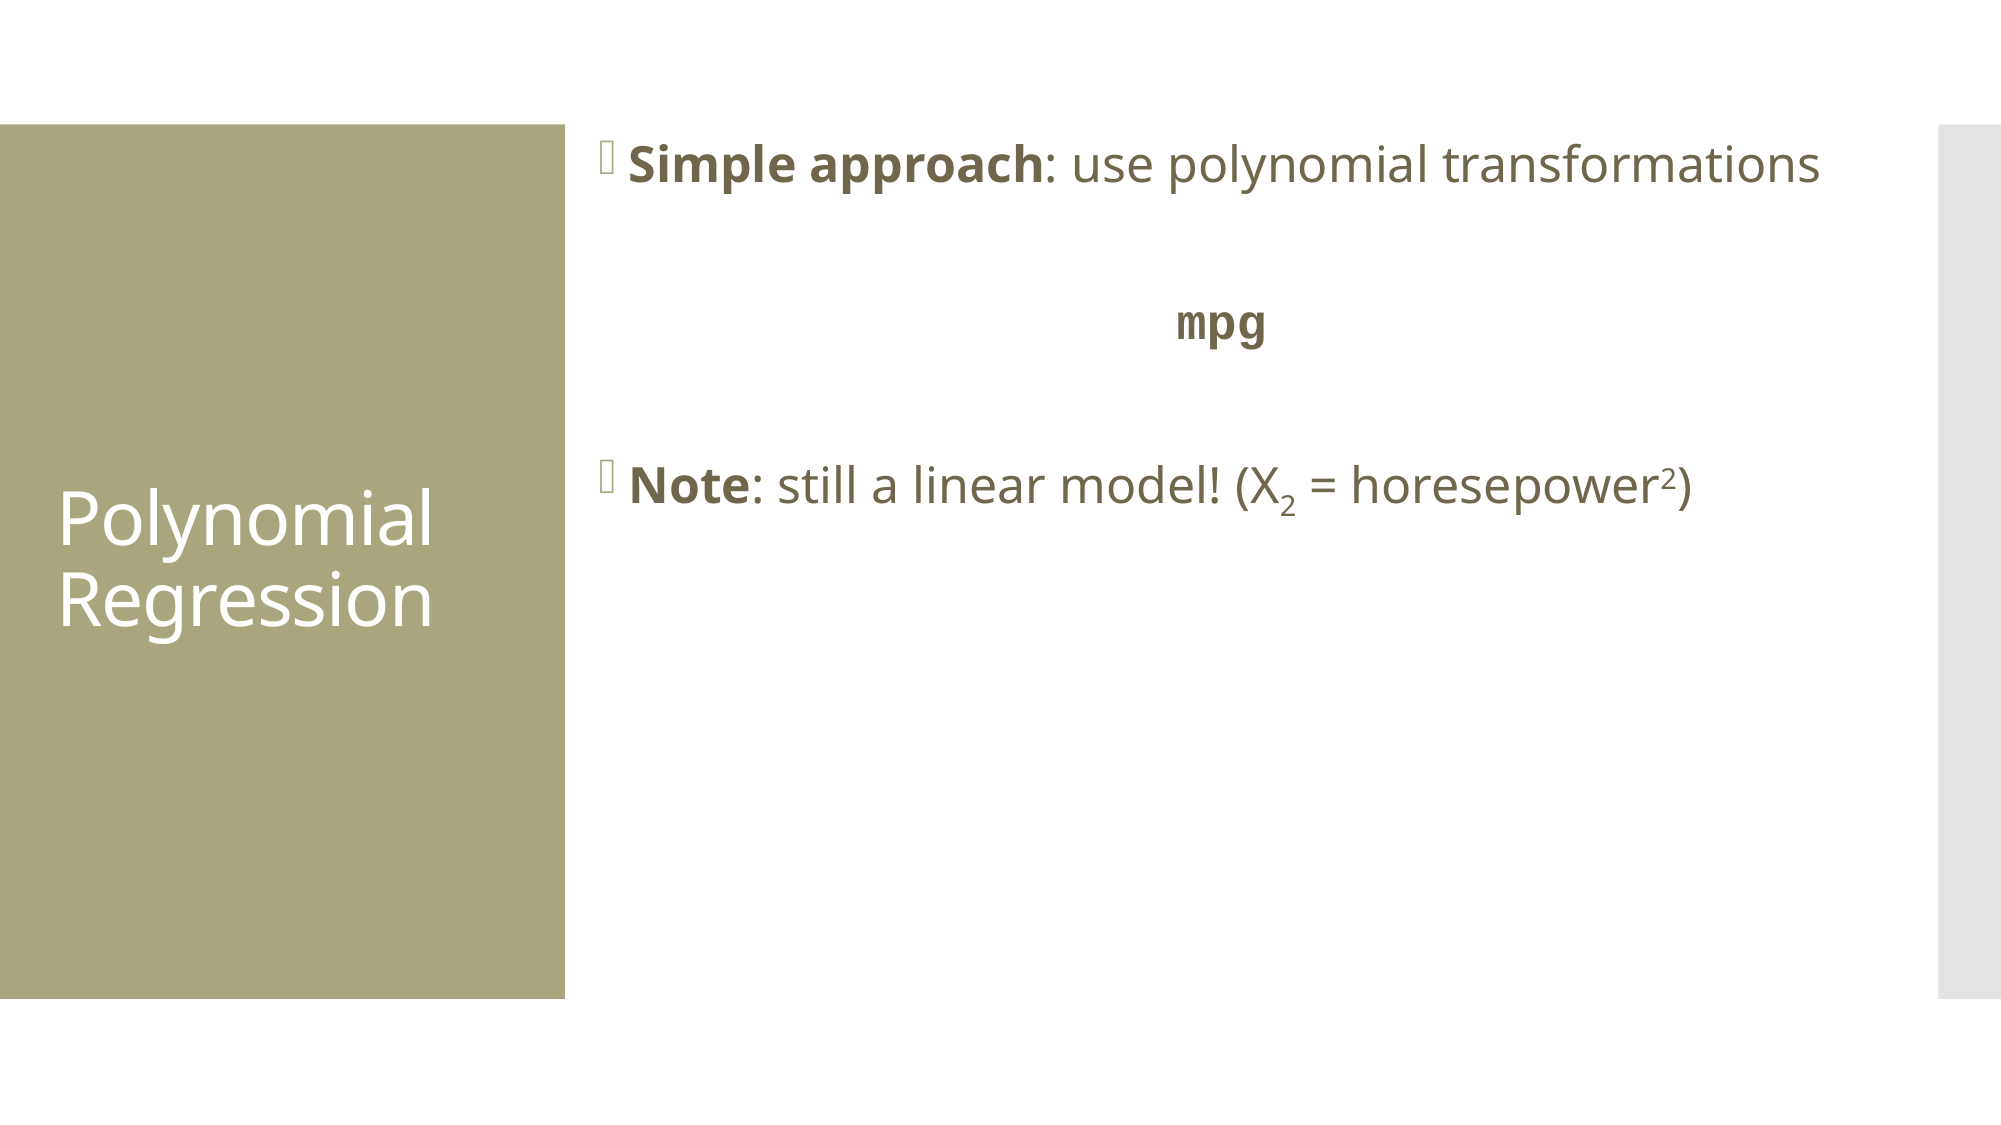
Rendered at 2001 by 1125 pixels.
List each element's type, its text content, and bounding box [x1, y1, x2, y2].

title Polynomial Regression [41, 184, 525, 940]
